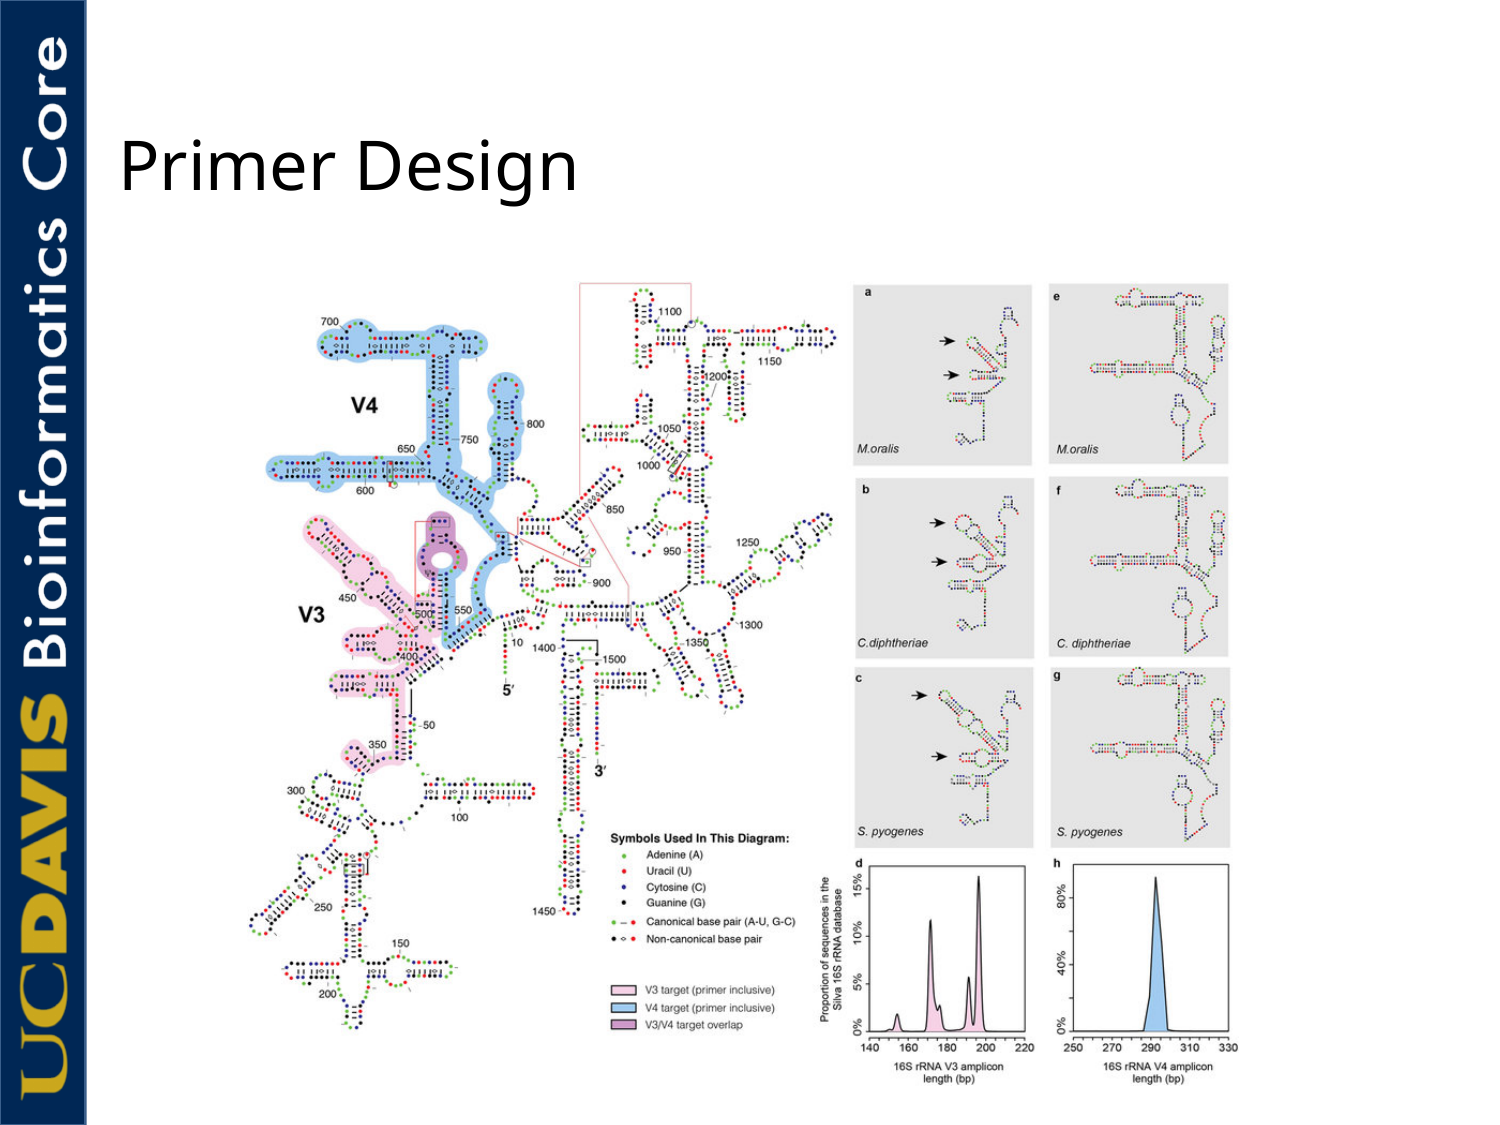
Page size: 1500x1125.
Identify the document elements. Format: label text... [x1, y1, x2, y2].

title Primer Design [103, 59, 1397, 278]
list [247, 281, 1239, 1086]
picture [6, 0, 84, 1121]
